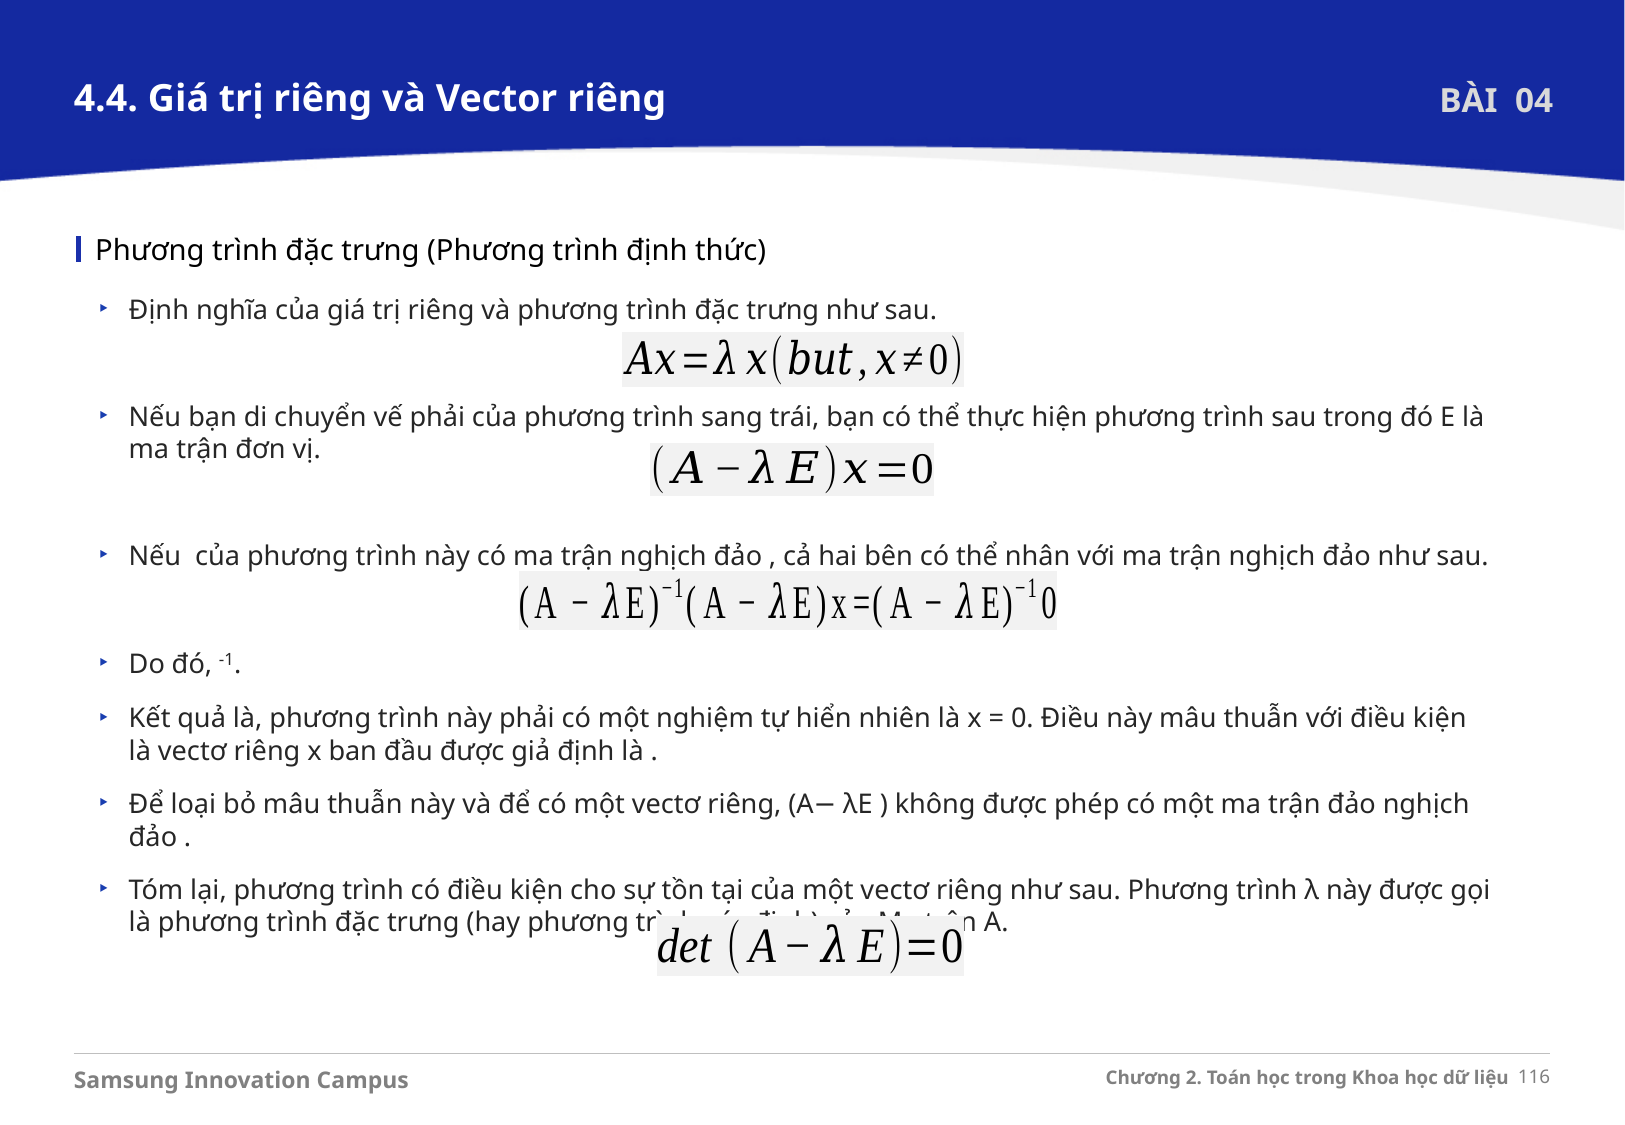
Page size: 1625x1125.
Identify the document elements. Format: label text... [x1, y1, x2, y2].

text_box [98, 280, 1515, 984]
text_box Phương trình đặc trưng (Phương trình định thức) [75, 231, 1552, 268]
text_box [73, 73, 1554, 120]
picture [0, 0, 1625, 1125]
